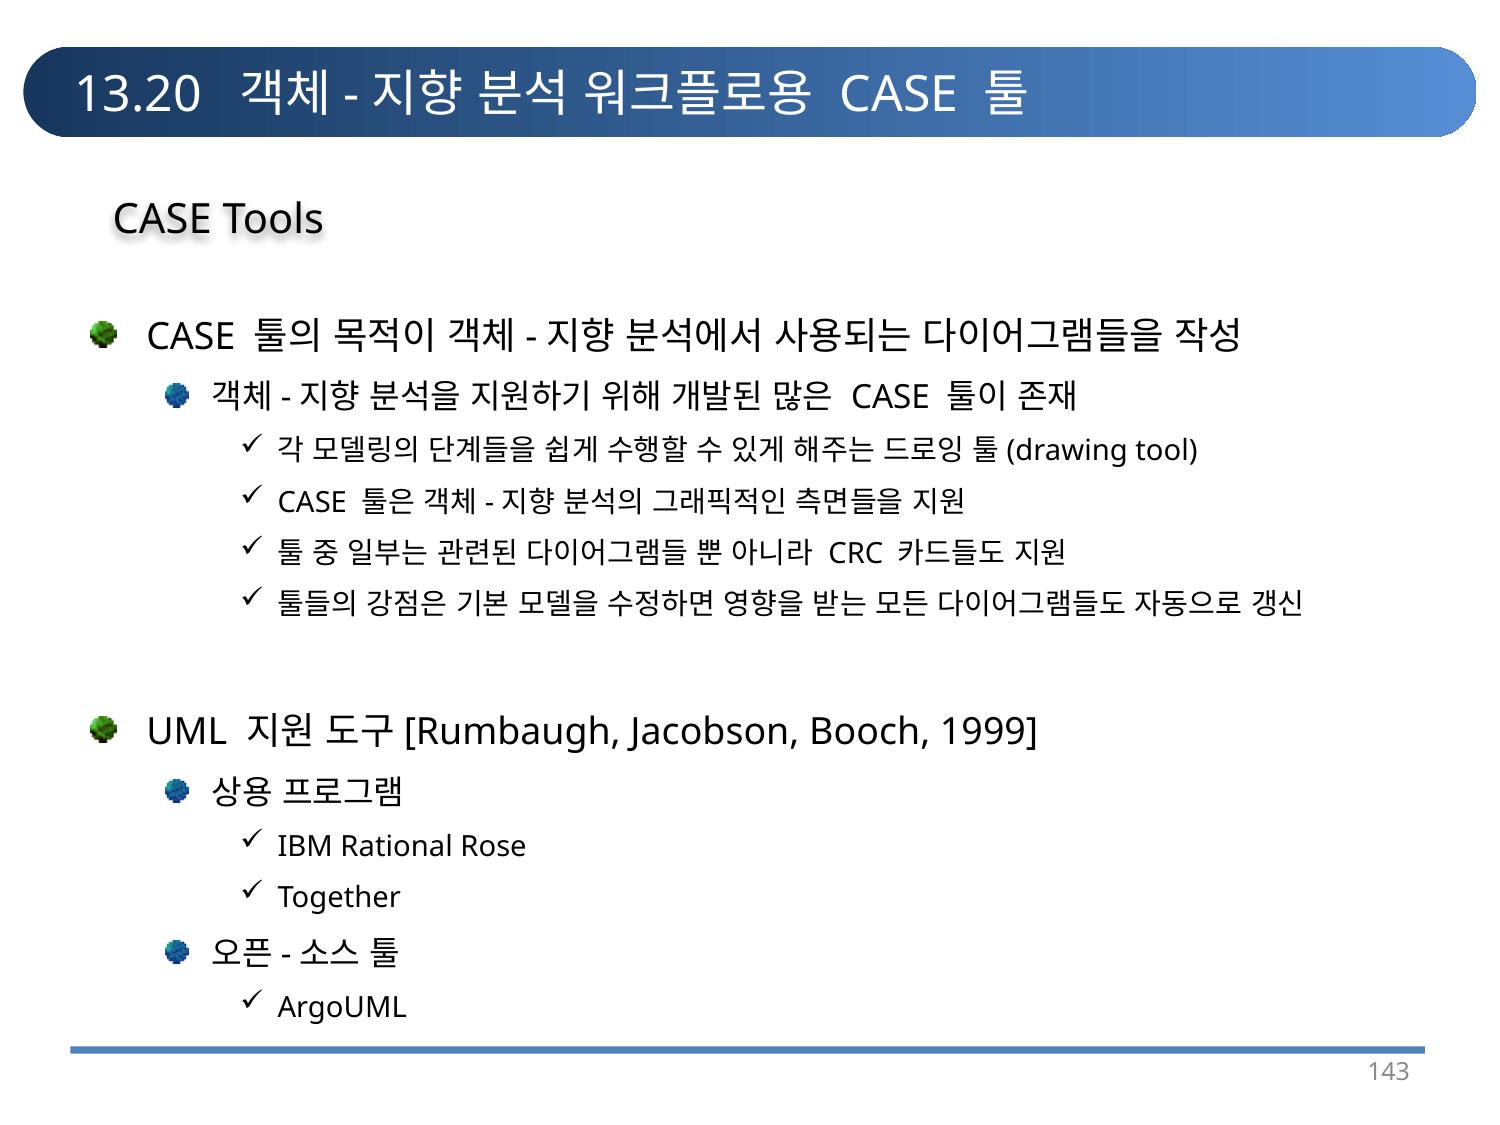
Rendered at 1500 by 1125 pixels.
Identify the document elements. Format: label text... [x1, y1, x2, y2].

title 13.20 객체-지향 분석 워크플로용 CASE 툴 [59, 56, 1410, 126]
list CASE 툴의 목적이 객체-지향 분석에서 사용되는 다이어그램들을 작성 객체-지향 분석을 지원하기 위해 개발된 많은 CASE 툴이 존재 각 모델링의 단계들을 쉽게 수행할 수 있게 해주는 드로잉 툴(drawing tool) CASE 툴은 객체-지향 분석의 그래픽적인 측면들을 지원 툴 중 일부는 관련된 다이어그램들 뿐 아니라 CRC 카드들도 지원 툴들의 강점은 기본 모델을 수정하면 영향을 받는 모든 다이어그램들도 자동으로 갱신 UML 지원 도구[Rumbaugh, Jacobson, Booch, 1999] 상용 프로그램 IBM Rational Rose Together 오픈-소스 툴 ArgoUML [75, 290, 1471, 1005]
picture [165, 383, 189, 408]
list CASE Tools [60, 180, 377, 255]
picture [165, 940, 189, 964]
picture [165, 779, 189, 803]
picture [90, 321, 117, 348]
picture [90, 716, 117, 743]
slide_number 143 [1074, 1042, 1425, 1103]
